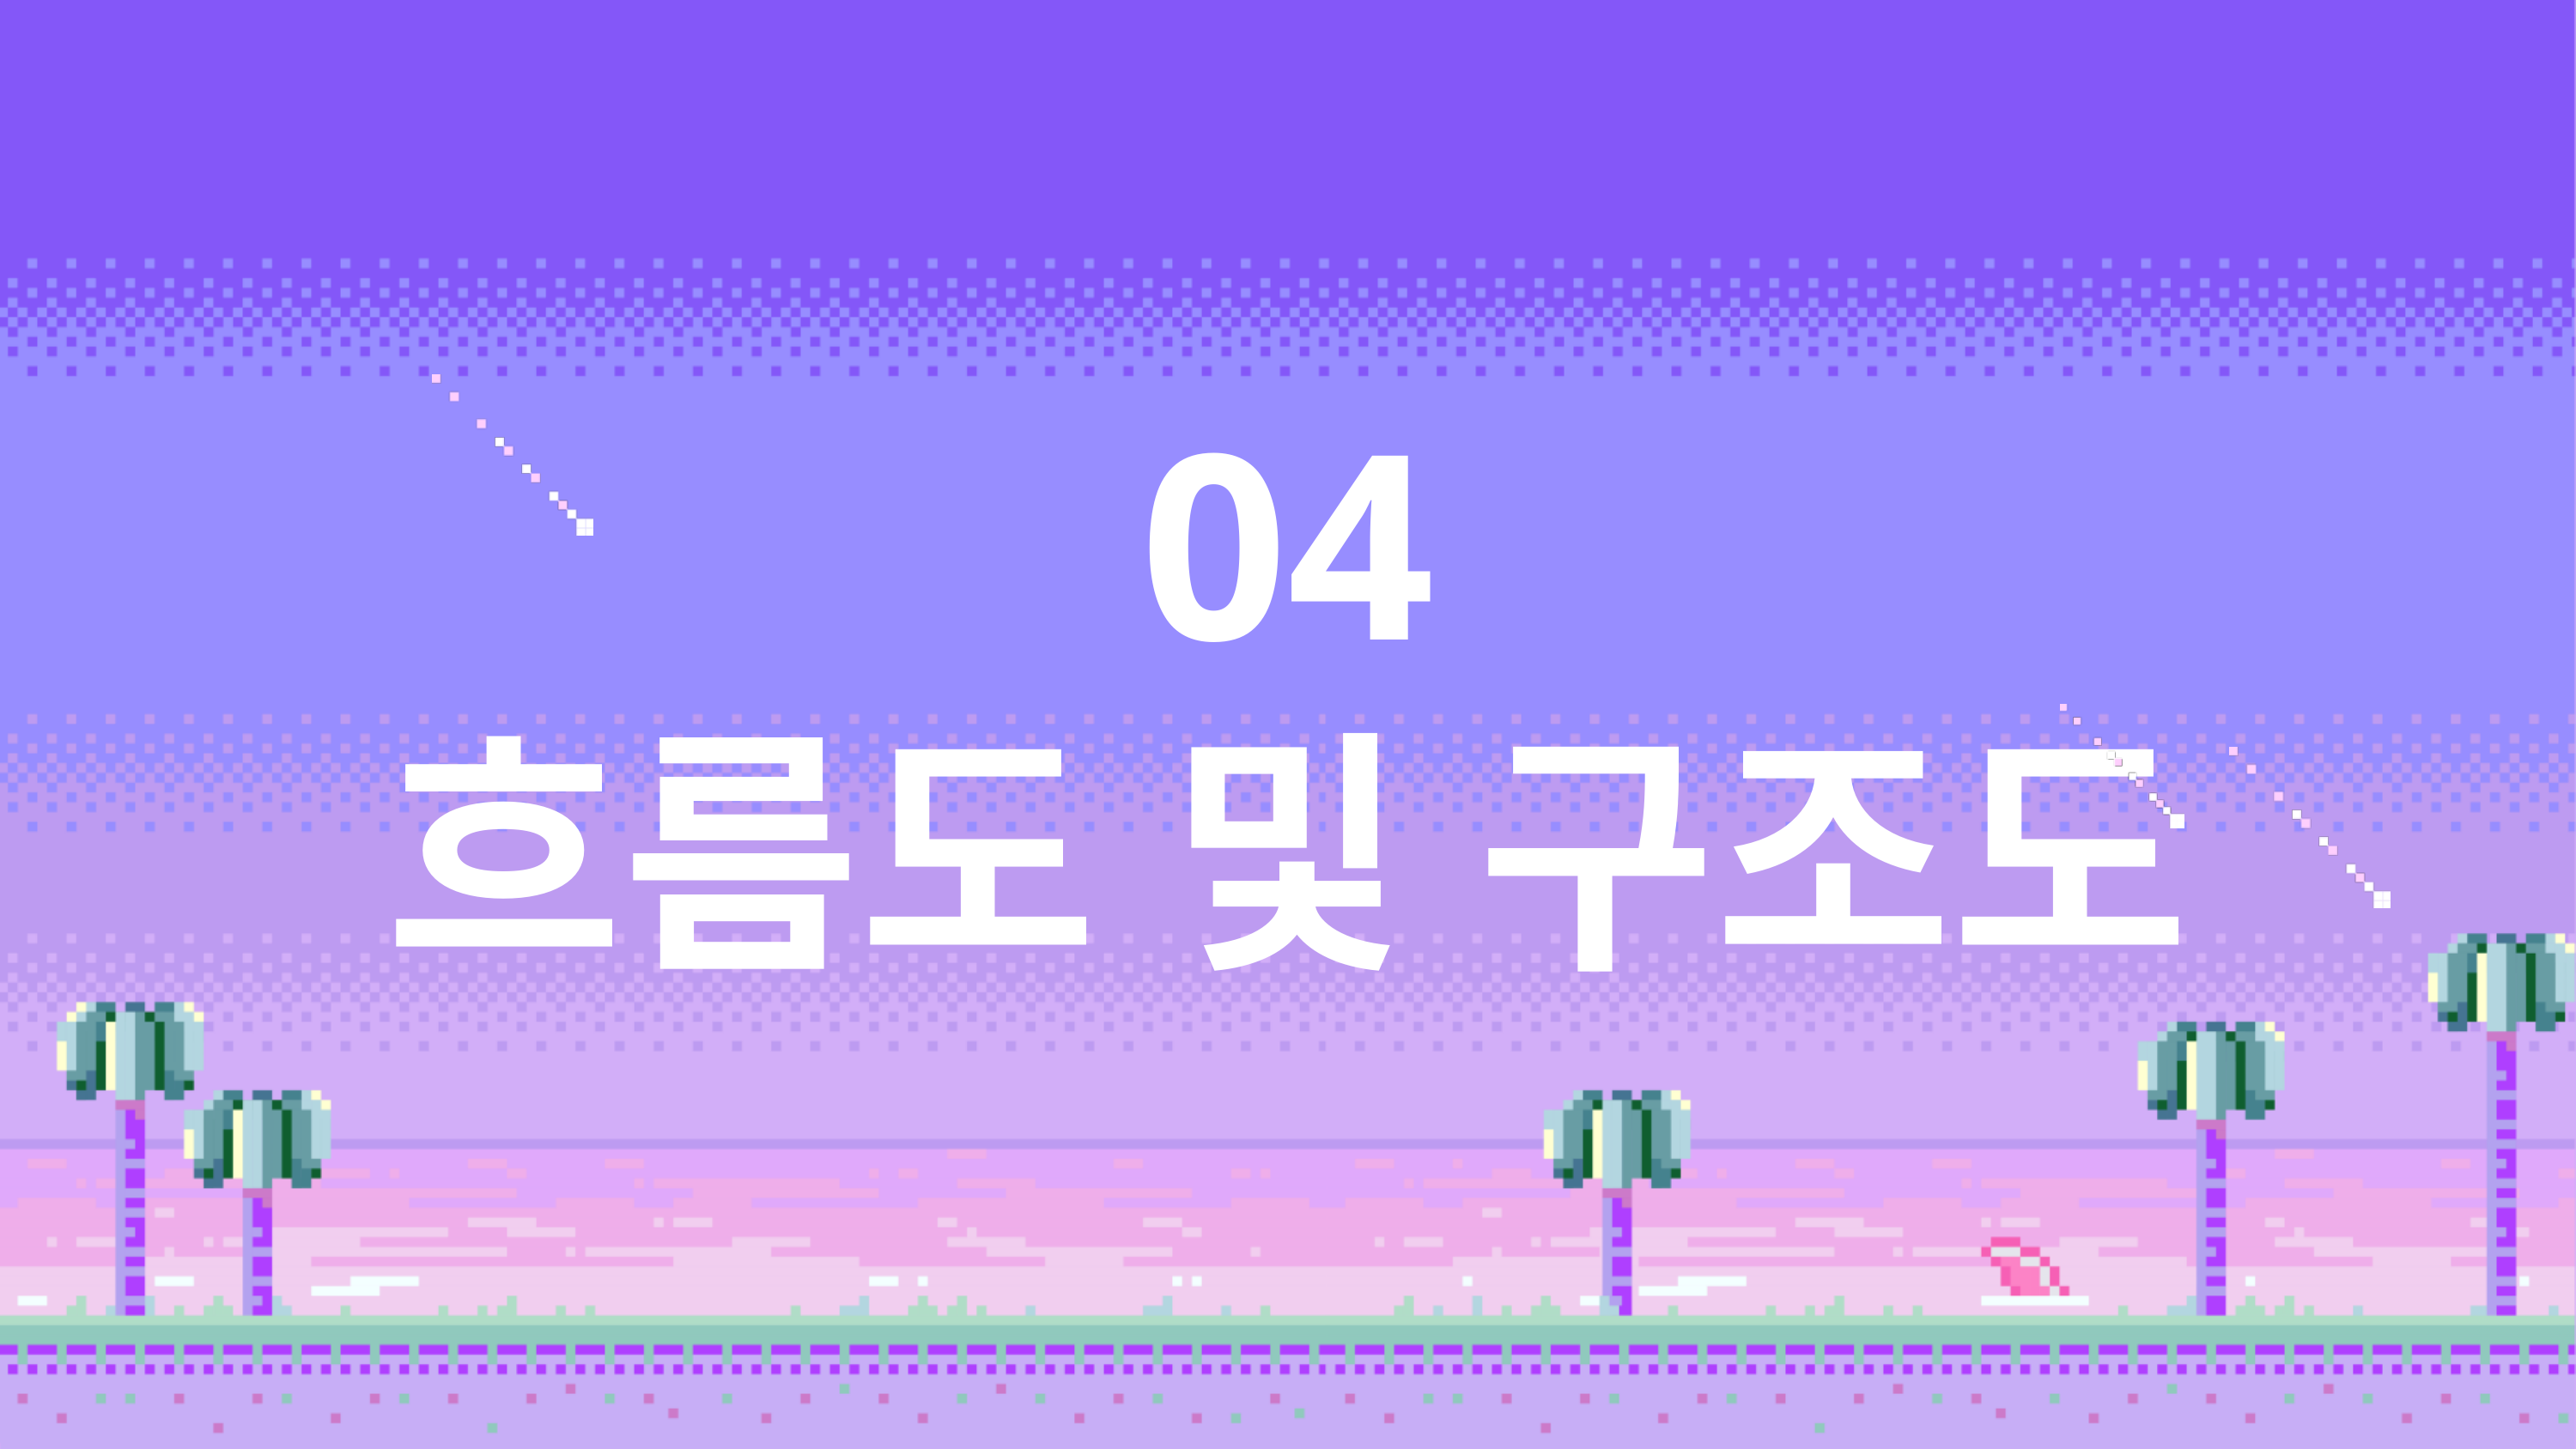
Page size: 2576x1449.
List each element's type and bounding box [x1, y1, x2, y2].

text_box [431, 373, 593, 536]
text_box [2060, 704, 2391, 909]
text_box [0, 0, 2576, 1449]
